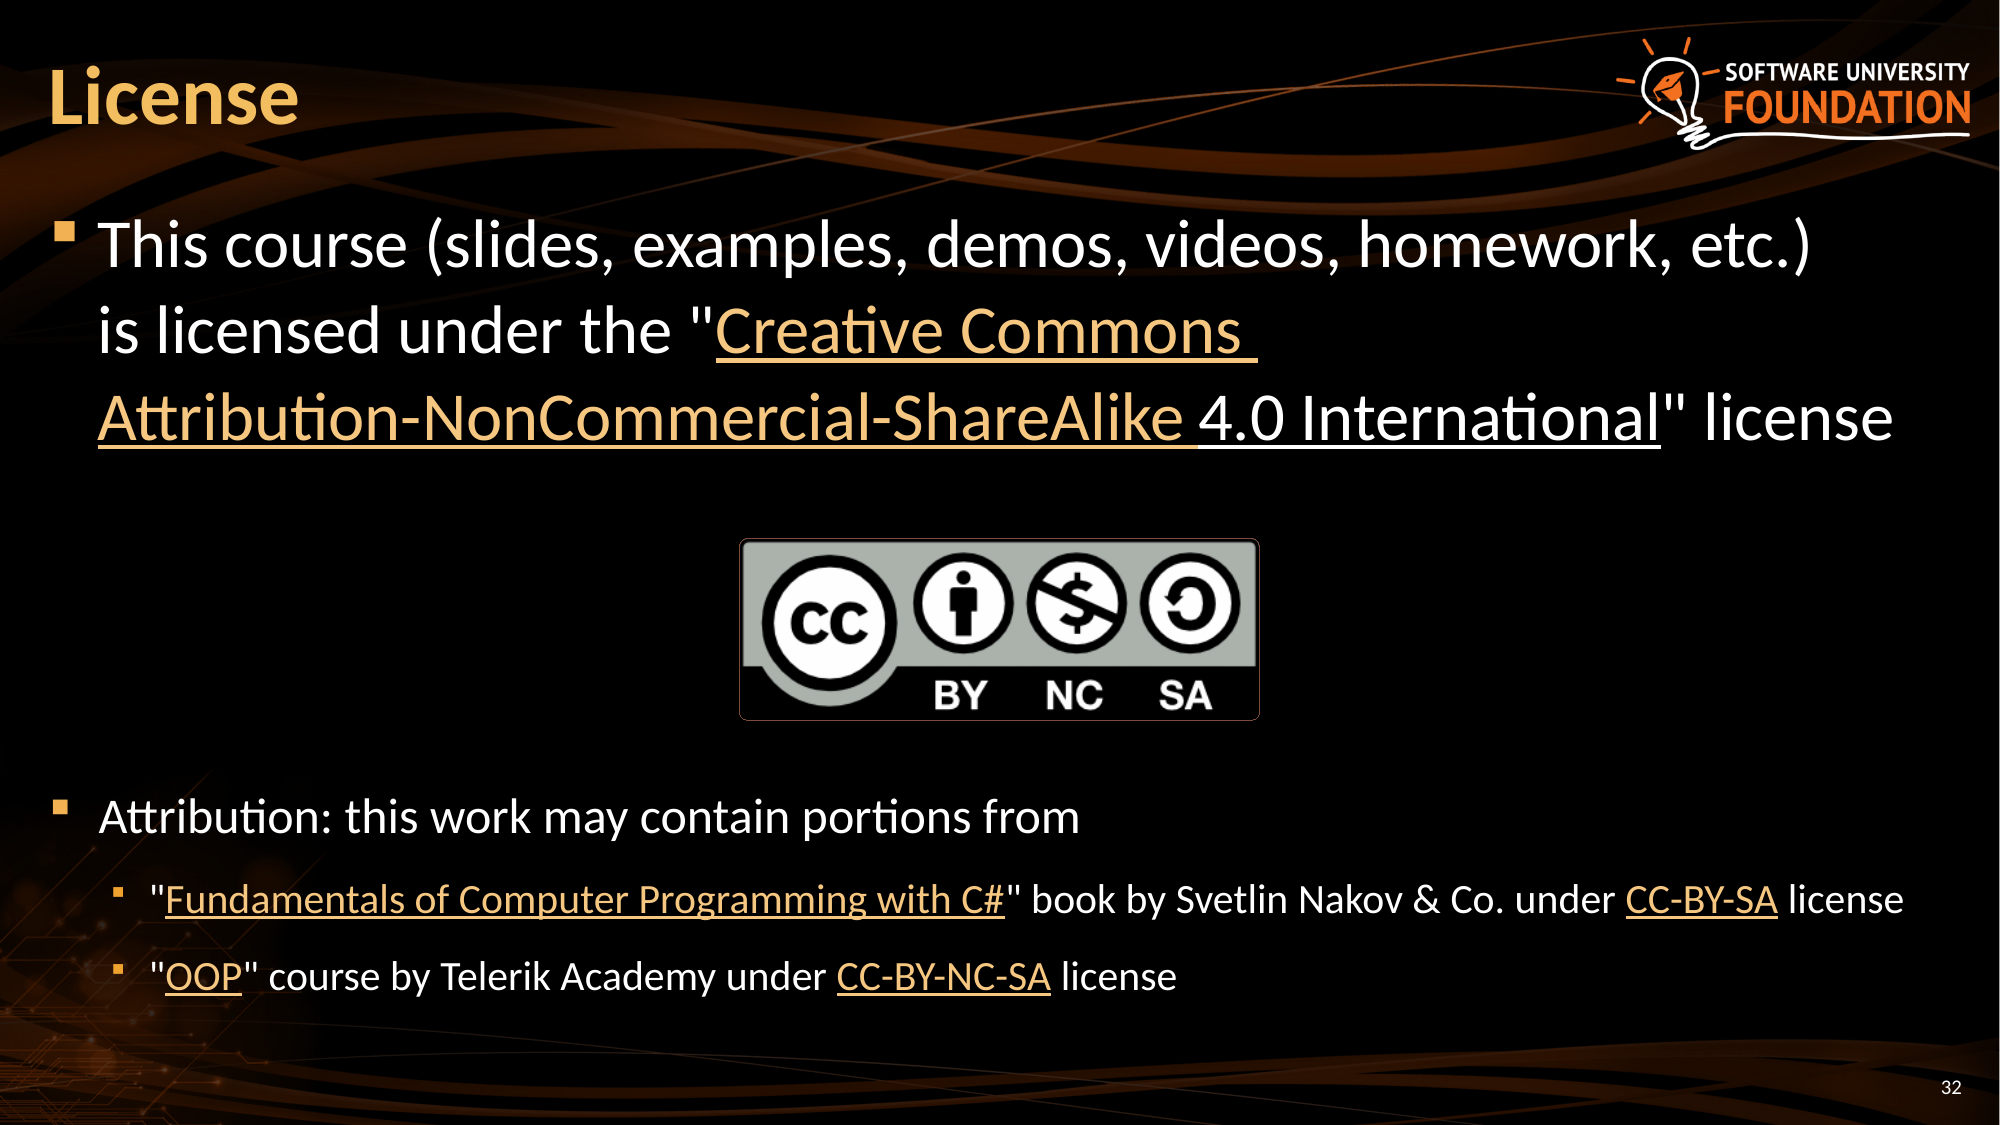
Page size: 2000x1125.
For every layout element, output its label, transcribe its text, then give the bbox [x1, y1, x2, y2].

list Attribution: this work may contain portions from "Fundamentals of Computer Programming with C#" book by Svetlin Nakov & Co. under CC-BY-SA license "OOP" course by Telerik Academy under CC-BY-NC-SA license [30, 774, 1968, 1103]
picture [0, 0, 2000, 1125]
title License [30, 6, 1602, 189]
list This course (slides, examples, demos, videos, homework, etc.) is licensed under the "Creative Commons Attribution-NonCommercial-ShareAlike 4.0 International" license [31, 188, 1968, 484]
